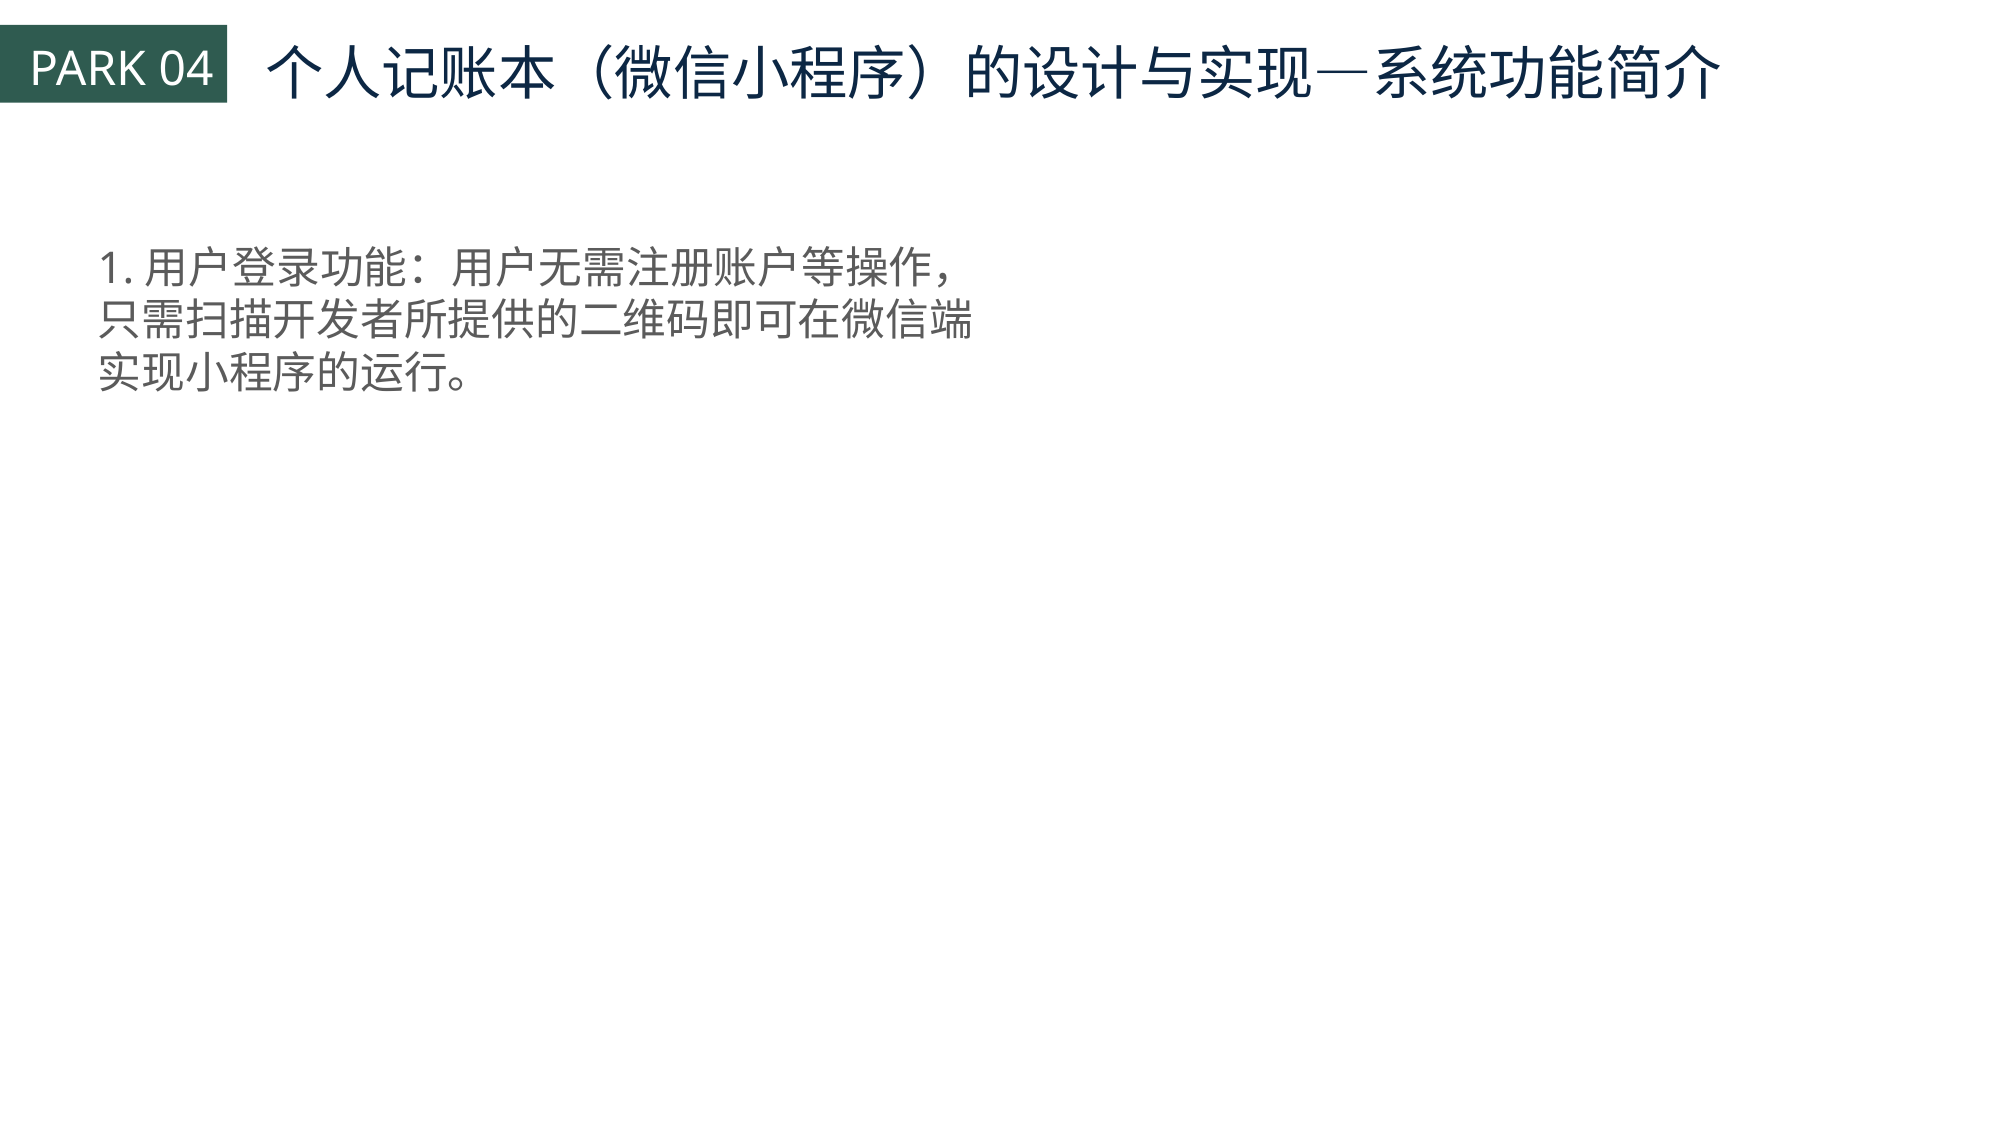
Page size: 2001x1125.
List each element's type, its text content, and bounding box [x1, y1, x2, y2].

text_box 个人记账本（微信小程序）的设计与实现—系统功能简介 [245, 11, 1742, 116]
text_box 1.用户登录功能：用户无需注册账户等操作，只需扫描开发者所提供的二维码即可在微信端实现小程序的运行。 [77, 229, 1030, 460]
